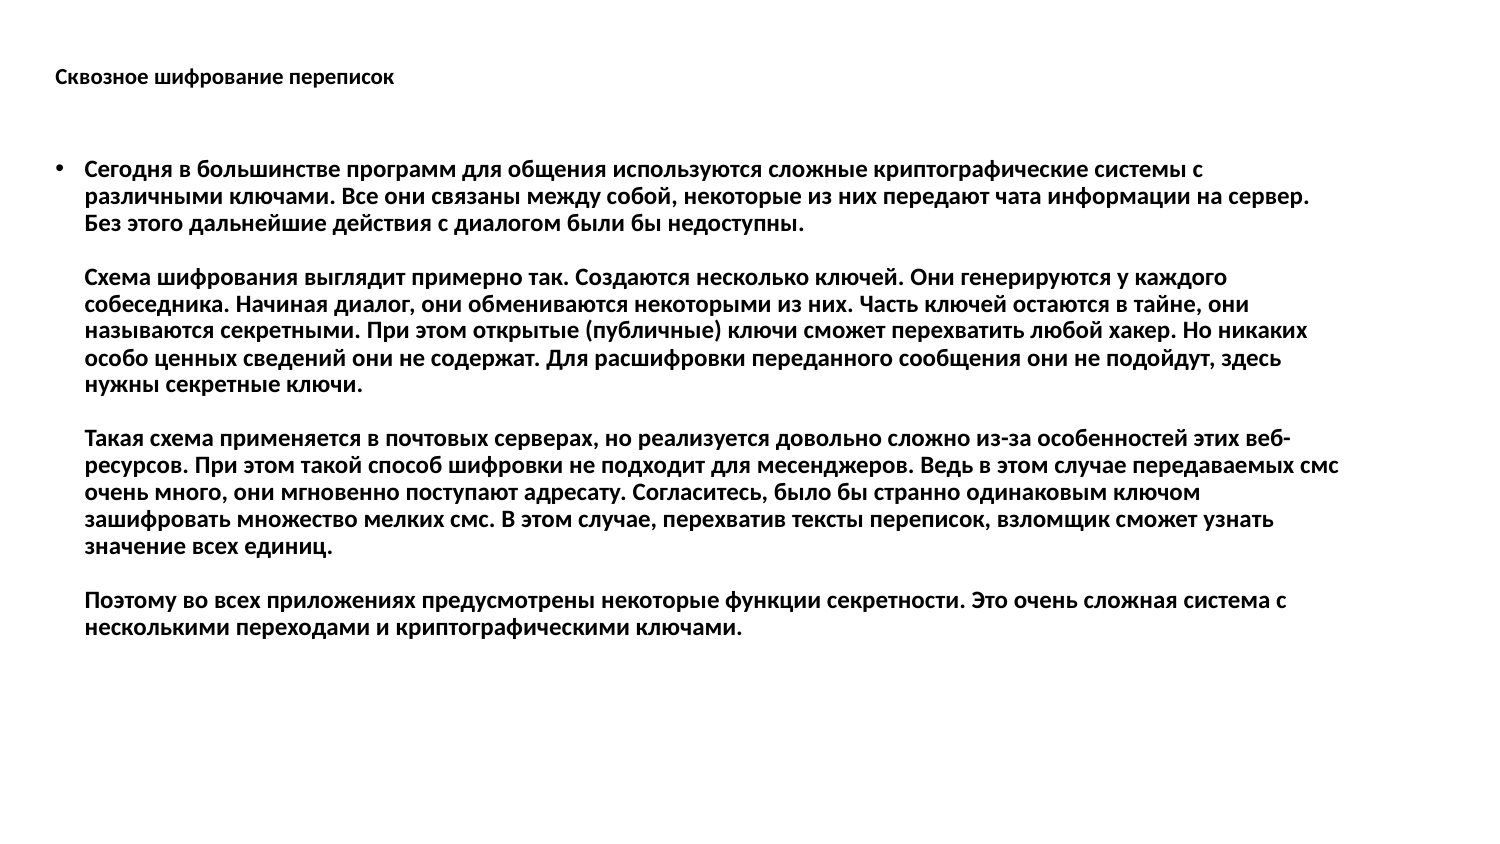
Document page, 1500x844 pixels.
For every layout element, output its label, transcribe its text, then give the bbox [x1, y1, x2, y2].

list Сегодня в большинстве программ для общения используются сложные криптографические системы с различными ключами. Все они связаны между собой, некоторые из них передают чата информации на сервер. Без этого дальнейшие действия с диалогом были бы недоступны. Схема шифрования выглядит примерно так. Создаются несколько ключей. Они генерируются у каждого собеседника. Начиная диалог, они обмениваются некоторыми из них. Часть ключей остаются в тайне, они называются секретными. При этом открытые (публичные) ключи сможет перехватить любой хакер. Но никаких особо ценных сведений они не содержат. Для расшифровки переданного сообщения они не подойдут, здесь нужны секретные ключи. Такая схема применяется в почтовых серверах, но реализуется довольно сложно из-за особенностей этих веб-ресурсов. При этом такой способ шифровки не подходит для месенджеров. Ведь в этом случае передаваемых смс очень много, они мгновенно поступают адресату. Согласитесь, было бы странно одинаковым ключом зашифровать множество мелких смс. В этом случае, перехватив тексты переписок, взломщик сможет узнать значение всех единиц. Поэтому во всех приложениях предусмотрены некоторые функции секретности. Это очень сложная система с несколькими переходами и криптографическими ключами. [44, 150, 1360, 641]
title Сквозное шифрование переписок [44, 19, 1268, 135]
